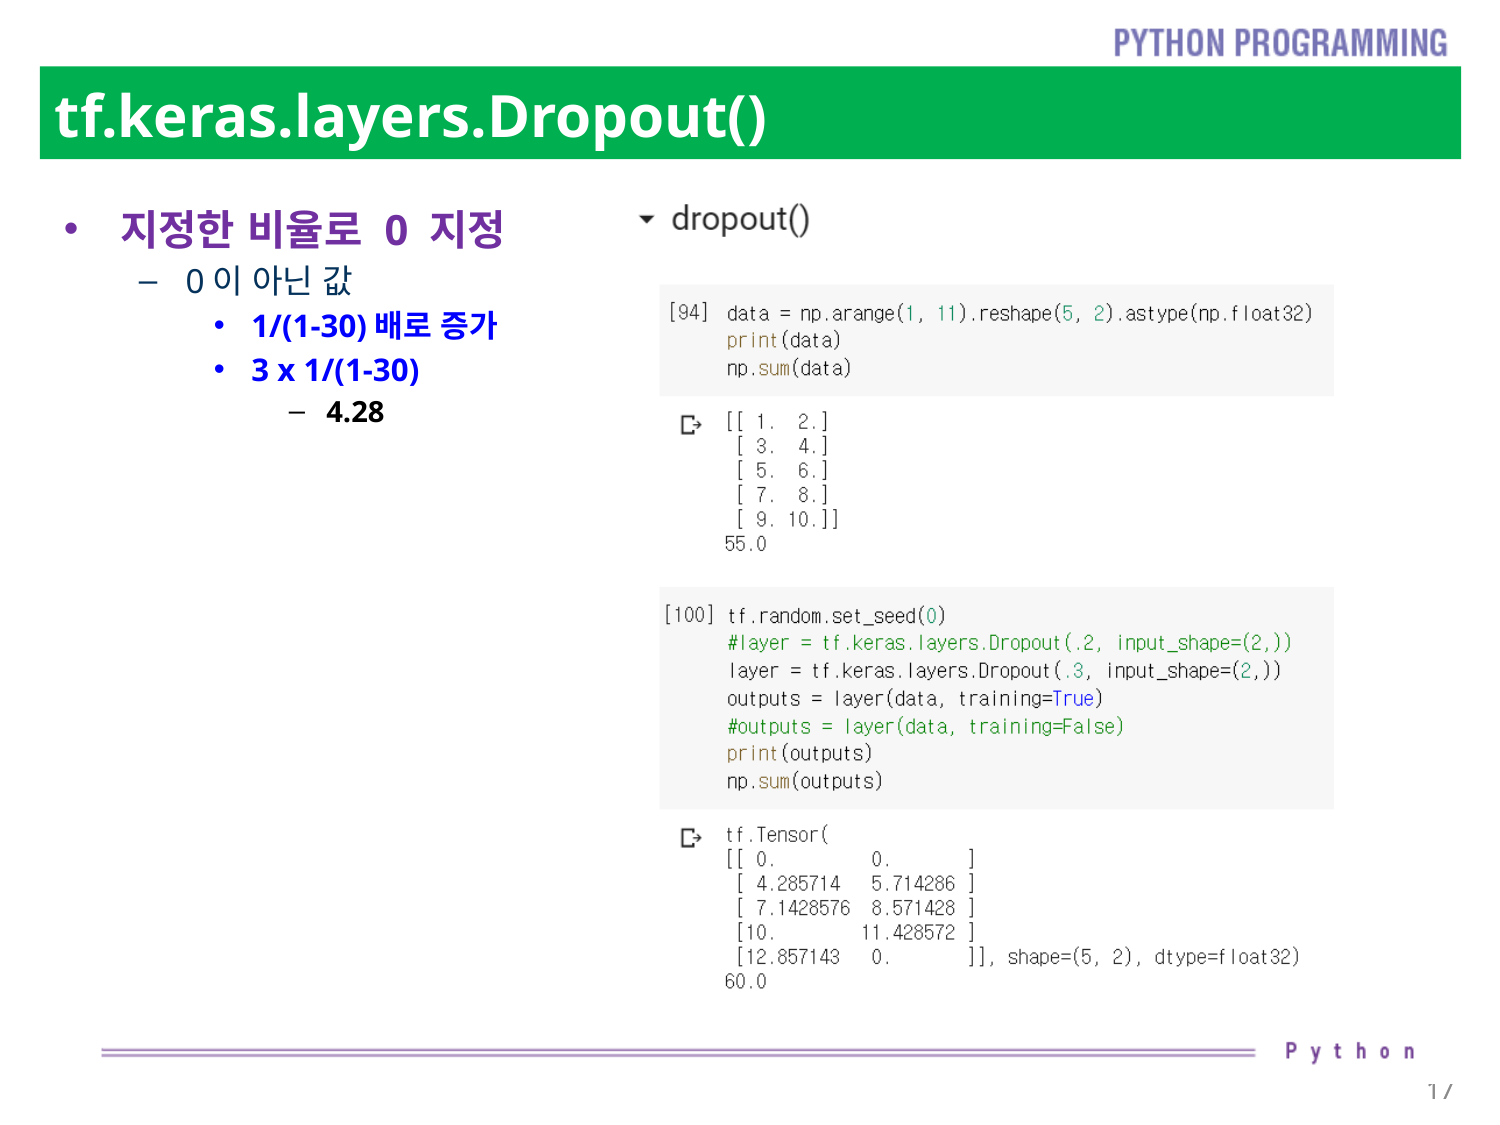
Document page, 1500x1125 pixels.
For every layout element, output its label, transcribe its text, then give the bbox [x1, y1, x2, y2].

slide_number 17 [1119, 1071, 1470, 1112]
list 지정한 비율로 0 지정 0이 아닌 값 1/(1-30)배로 증가 3 x 1/(1-30) 4.28 [48, 195, 1461, 1041]
picture [1106, 13, 1462, 66]
picture [18, 1020, 1483, 1084]
picture [634, 195, 1334, 1000]
title tf.keras.layers.Dropout() [39, 76, 1444, 152]
